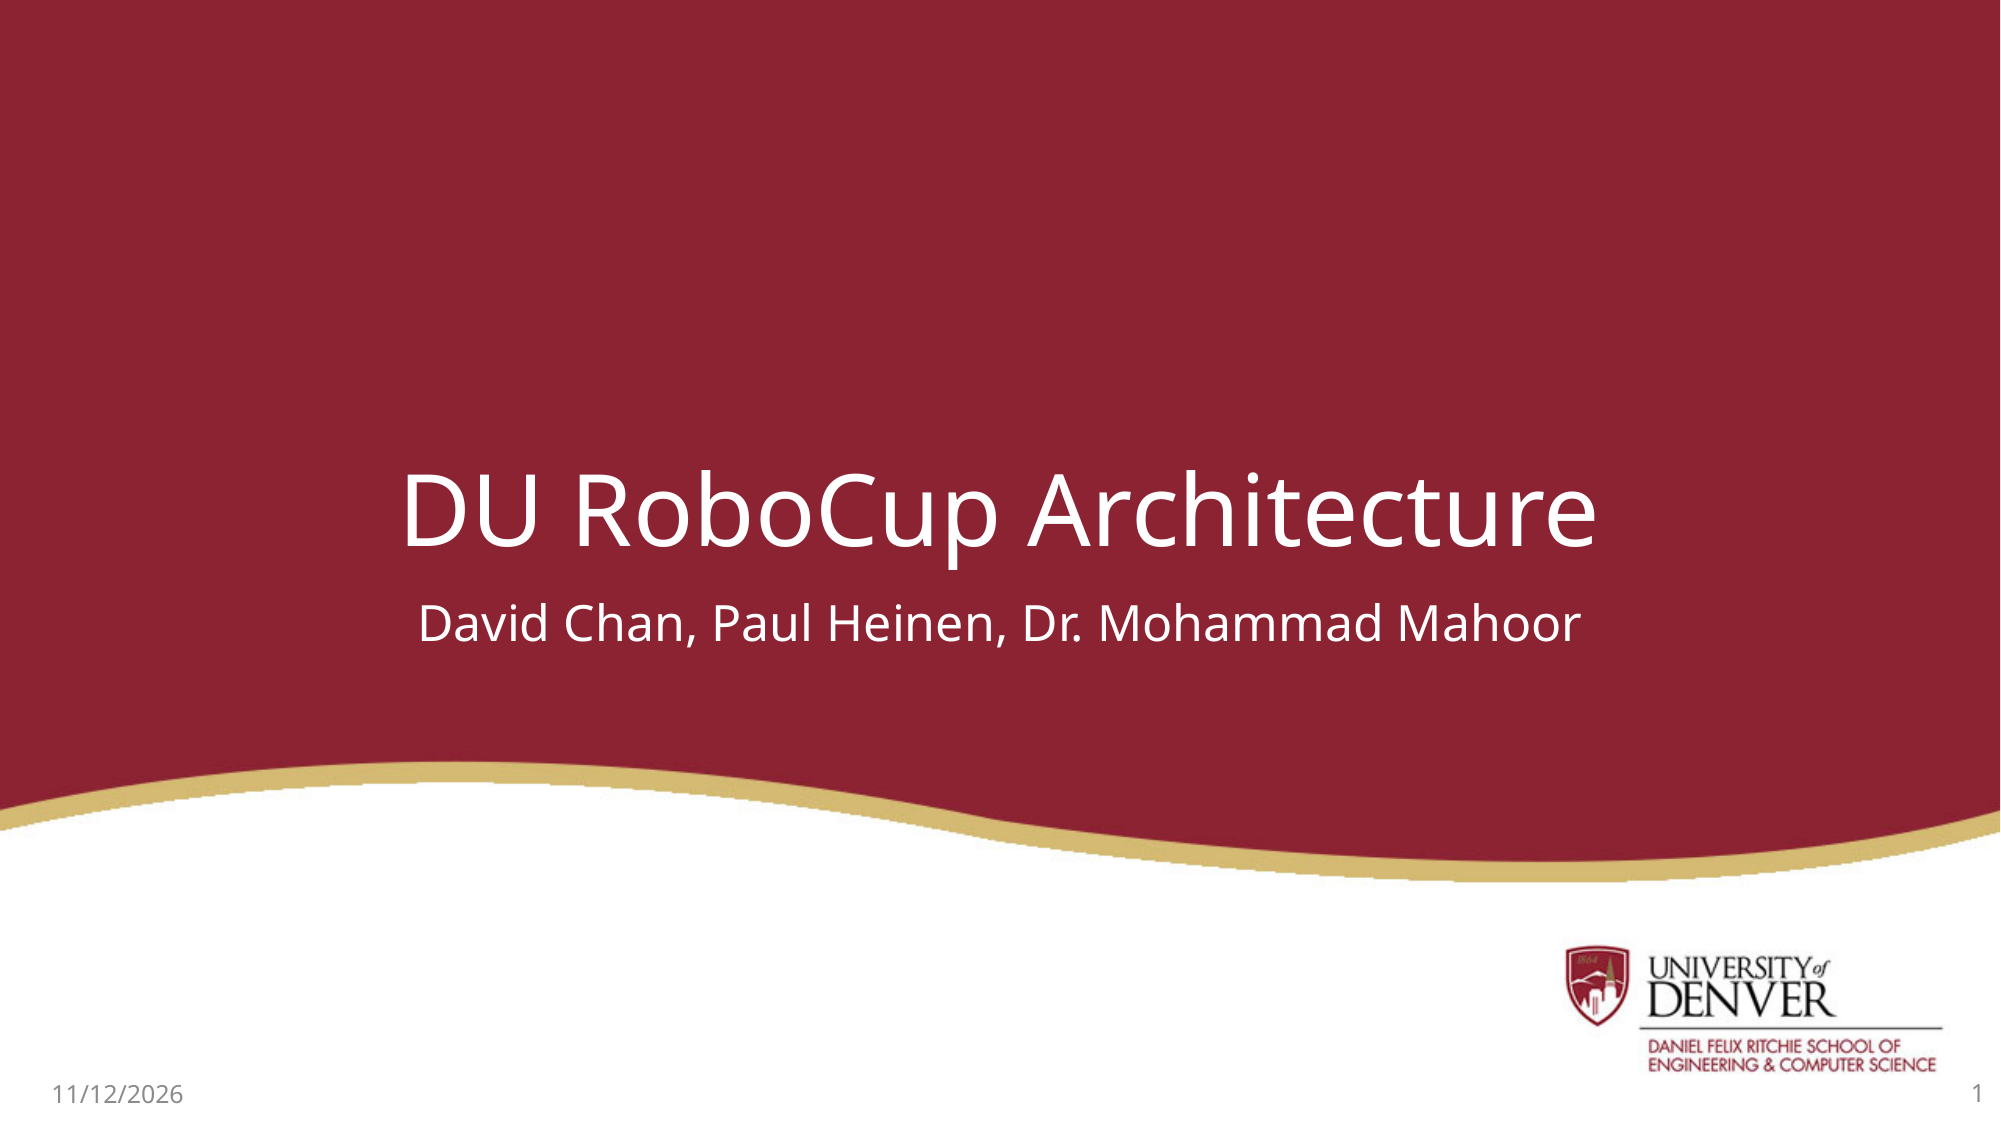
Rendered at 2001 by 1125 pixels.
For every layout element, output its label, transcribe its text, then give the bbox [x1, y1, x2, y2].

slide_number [36, 1065, 487, 1125]
subtitle David Chan, Paul Heinen, Dr. Mohammad Mahoor [249, 590, 1750, 863]
picture [0, 0, 2001, 1125]
title DU RoboCup Architecture [249, 184, 1750, 576]
slide_number 1 [1550, 1064, 2000, 1125]
